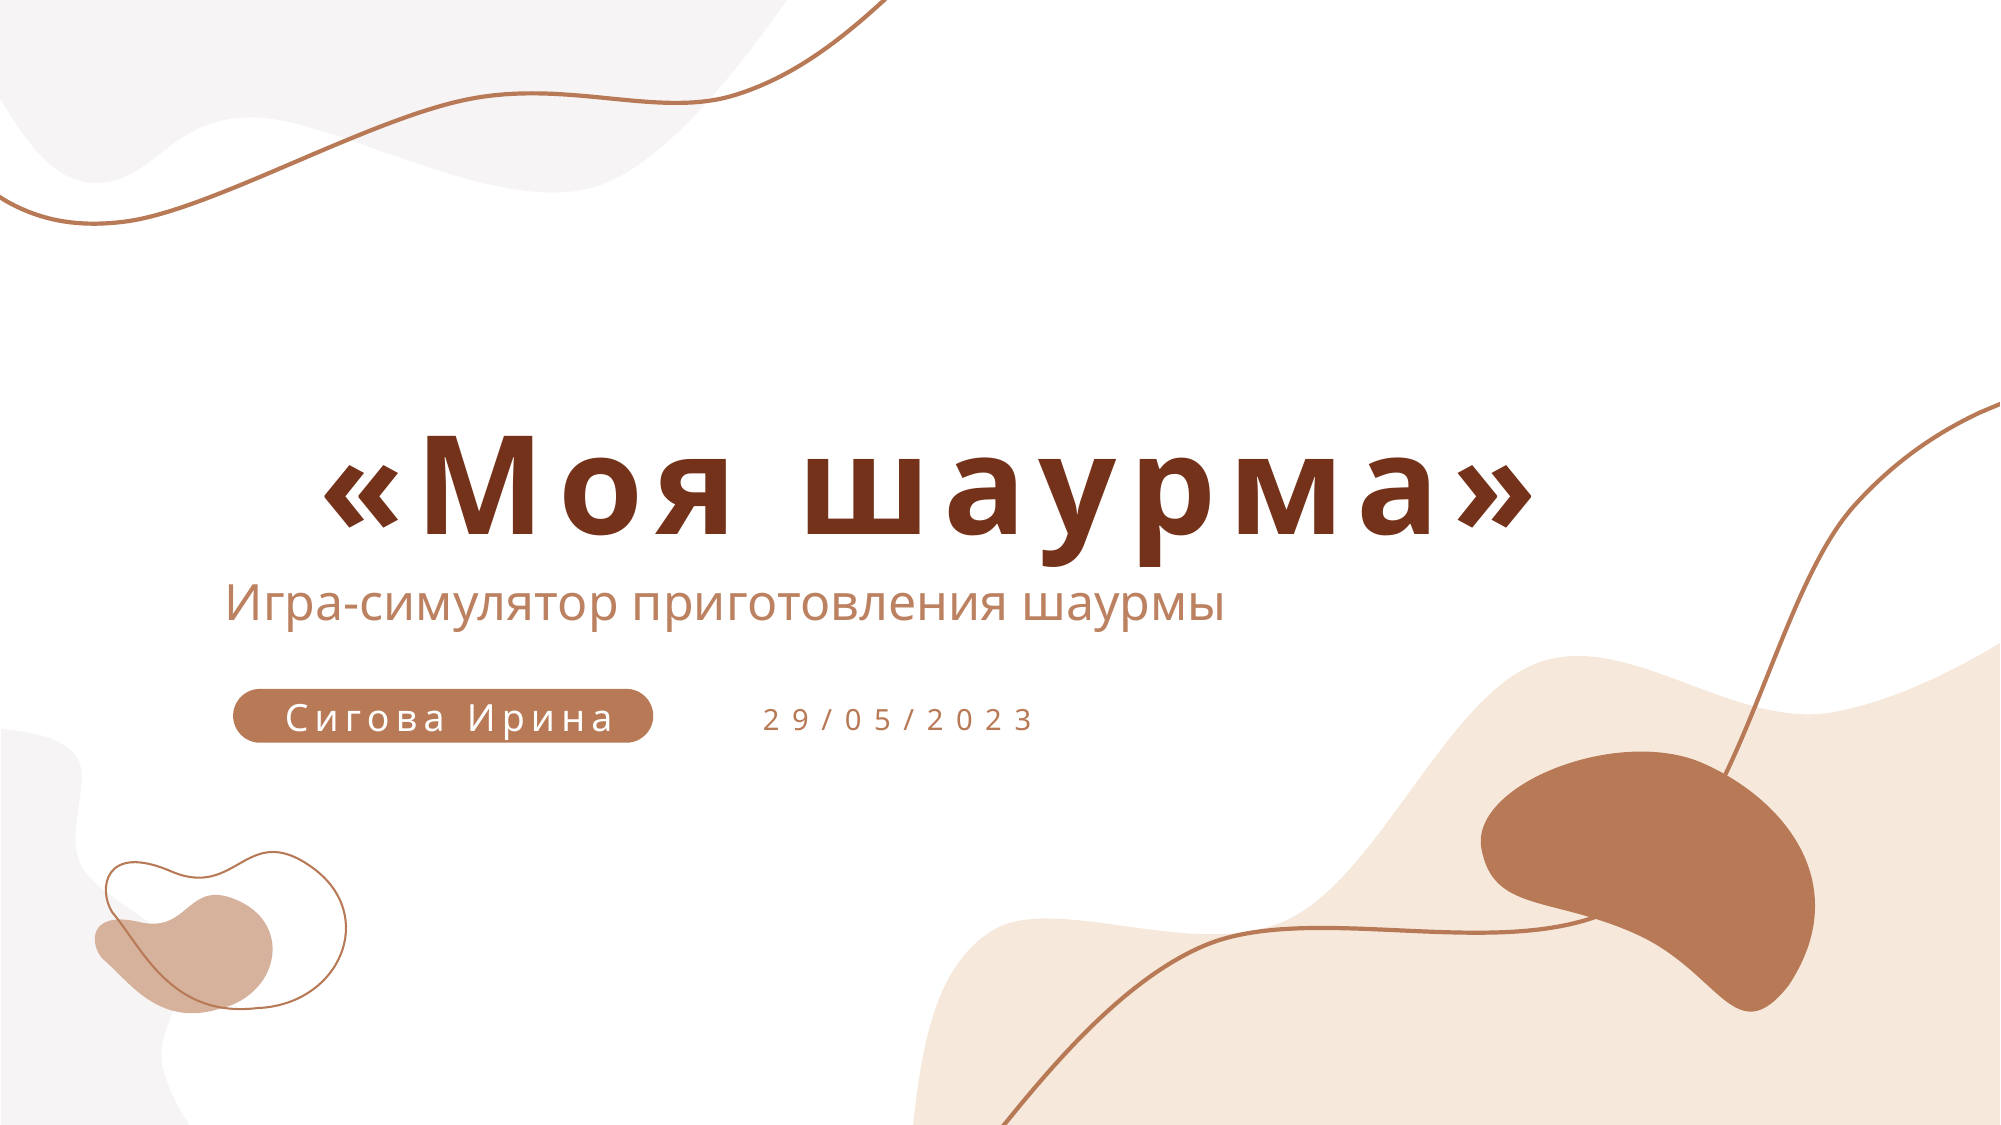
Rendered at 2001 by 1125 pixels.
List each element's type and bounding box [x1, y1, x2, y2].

text_box [0, 0, 2000, 1125]
